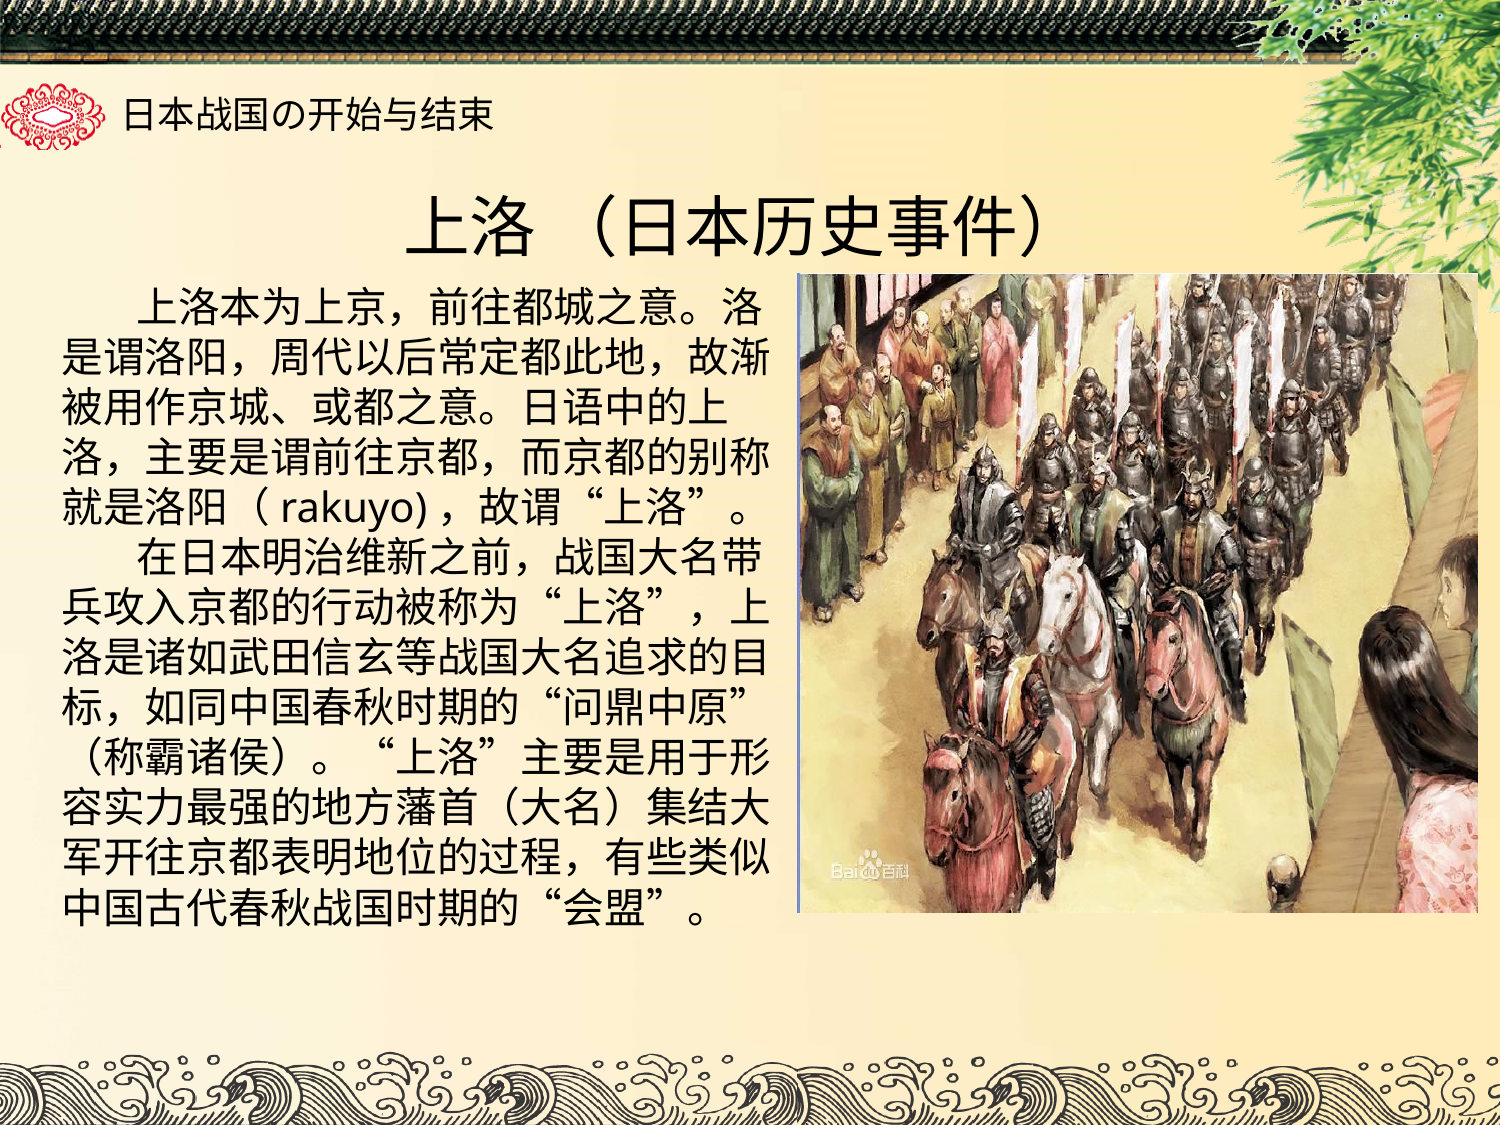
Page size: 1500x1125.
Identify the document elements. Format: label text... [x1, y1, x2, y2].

text_box 日本战国の开始与结束 [110, 83, 611, 144]
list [0, 0, 1177, 67]
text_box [0, 1051, 1500, 1125]
text_box 上洛 （日本历史事件） [388, 177, 1116, 273]
text_box 上洛本为上京，前往都城之意。洛是谓洛阳，周代以后常定都此地，故渐被用作京城、或都之意。日语中的上洛，主要是谓前往京都，而京都的别称就是洛阳（rakuyo)，故谓“上洛”。 在日本明治维新之前，战国大名带兵攻入京都的行动被称为“上洛”，上洛是诸如武田信玄等战国大名追求的目标，如同中国春秋时期的“问鼎中原”（称霸诸侯）。“上洛”主要是用于形容实力最强的地方藩首（大名）集结大军开往京都表明地位的过程，有些类似中国古代春秋战国时期的“会盟”。 [46, 273, 813, 939]
picture [0, 0, 1500, 1051]
